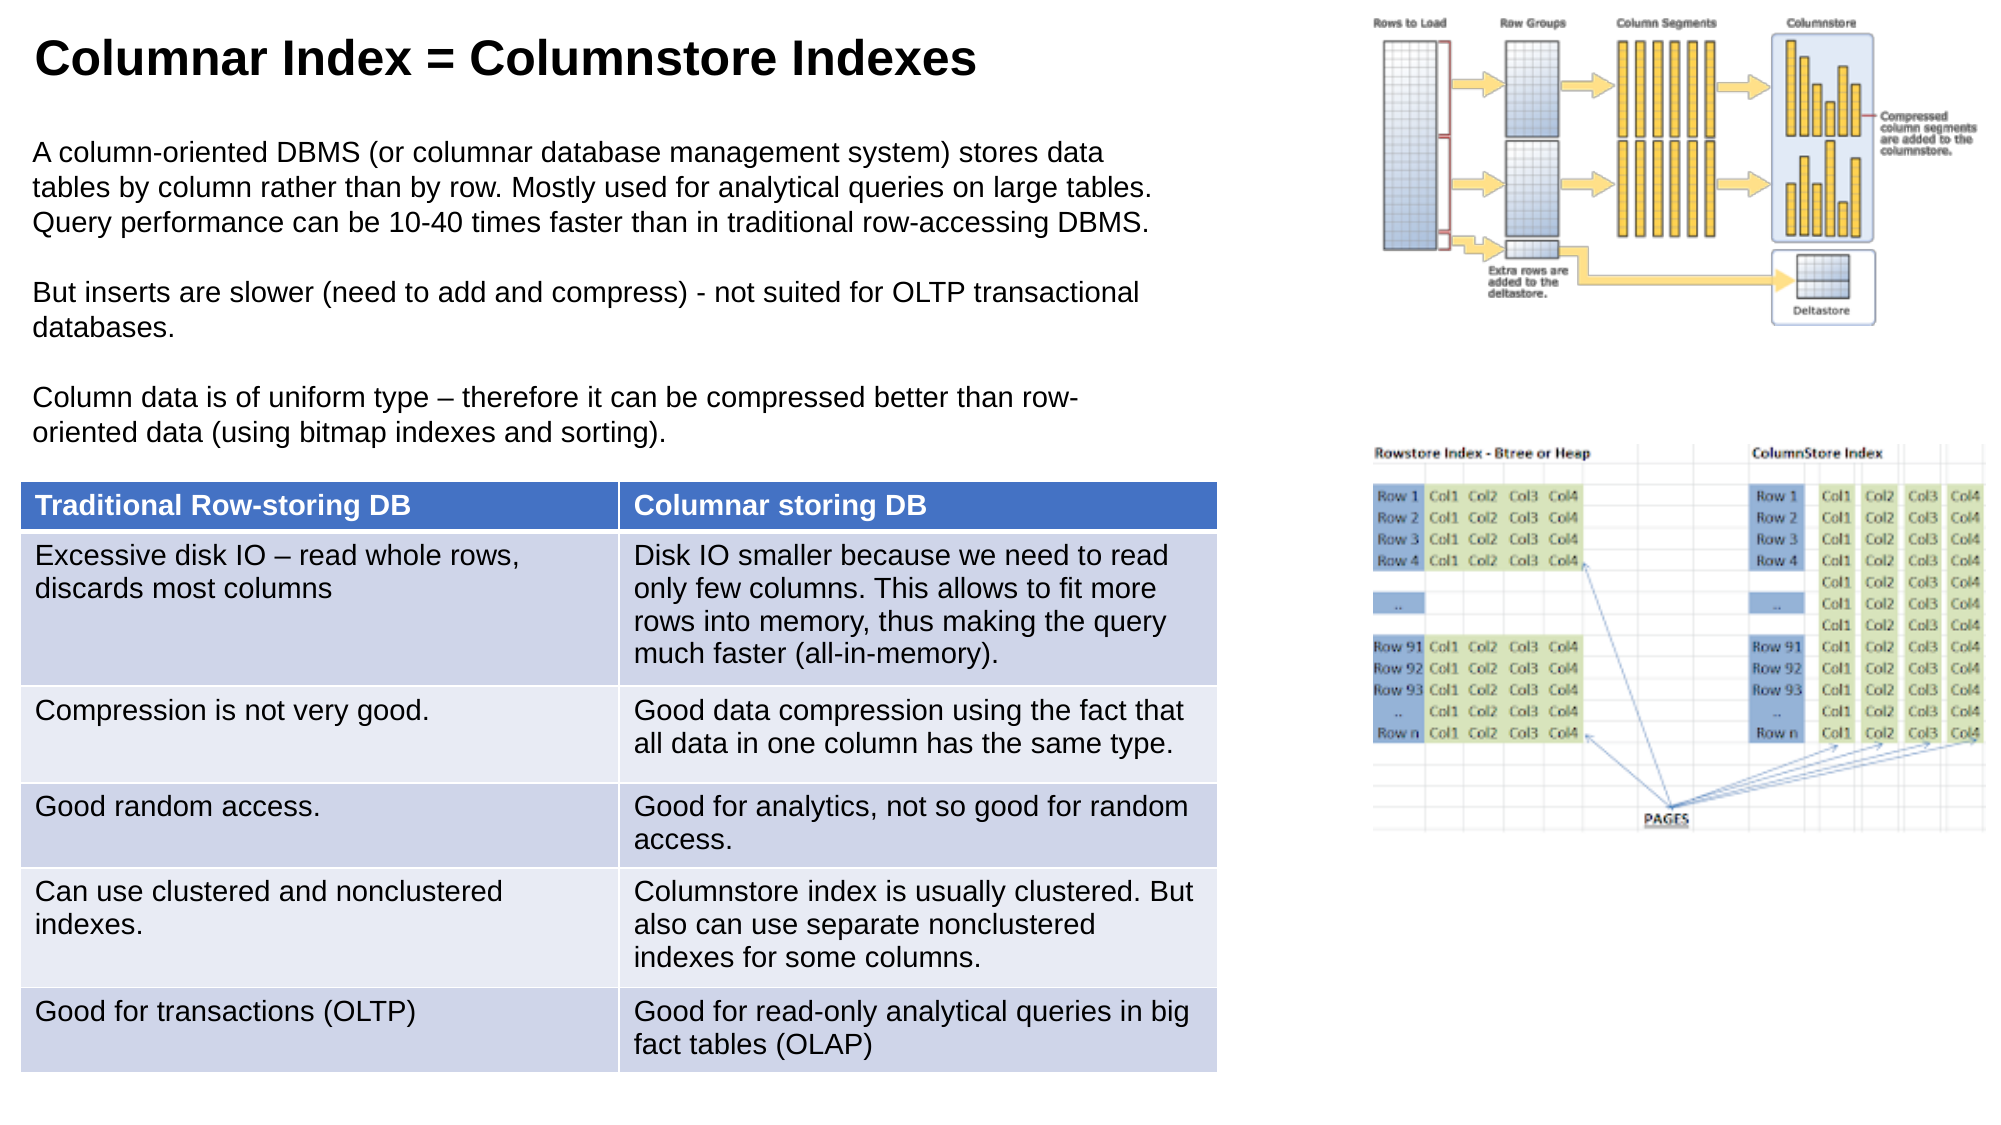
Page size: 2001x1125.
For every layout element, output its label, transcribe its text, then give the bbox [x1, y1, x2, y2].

text_box Columnar Index = Columnstore Indexes [19, 17, 1007, 93]
table_cell Good for transactions (OLTP) [21, 988, 618, 1072]
table_cell Good for analytics, not so good for random access. [620, 784, 1217, 867]
table_cell Good for read-only analytical queries in big fact tables (OLAP) [620, 988, 1217, 1072]
table_cell Good random access. [21, 784, 618, 867]
table_cell Columnstore index is usually clustered. But also can use separate nonclustered indexes for some columns. [620, 869, 1217, 987]
table_cell Good data compression using the fact that all data in one column has the same type. [620, 687, 1217, 782]
picture [1373, 17, 1978, 327]
table_cell Excessive disk IO – read whole rows, discards most columns [21, 534, 618, 685]
table_cell Can use clustered and nonclustered indexes. [21, 869, 618, 987]
picture [1373, 444, 1987, 836]
table_cell Compression is not very good. [21, 687, 618, 782]
text_box A column-oriented DBMS (or columnar database management system) stores data tables by column rather than by row. Mostly used for analytical queries on large tables. Query performance can be 10-40 times faster than in traditional row-accessing DBMS. But inserts are slower (need to add and compress) - not suited for OLTP transactional databases. Column data is of uniform type – therefore it can be compressed better than row-oriented data (using bitmap indexes and sorting). [17, 126, 1181, 456]
table_header Columnar storing DB [620, 482, 1217, 529]
table_cell Disk IO smaller because we need to read only few columns. This allows to fit more rows into memory, thus making the query much faster (all-in-memory). [620, 534, 1217, 685]
table_header Traditional Row-storing DB [21, 482, 618, 529]
